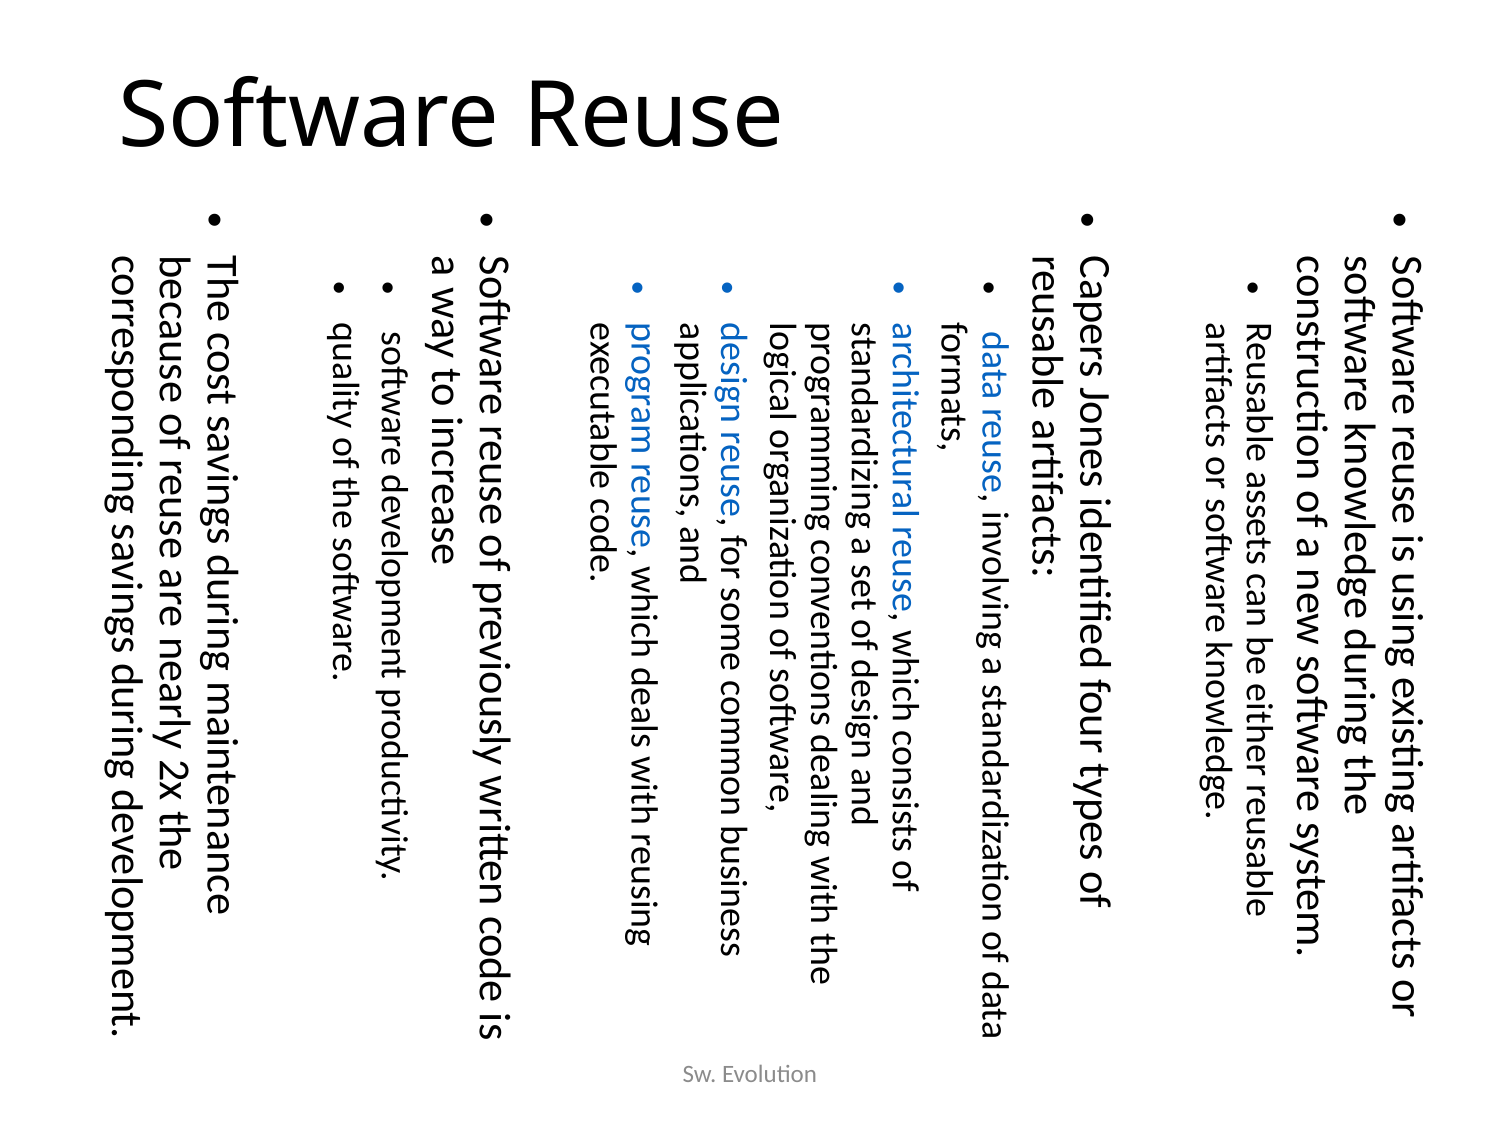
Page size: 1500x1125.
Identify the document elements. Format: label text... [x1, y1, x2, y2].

list Software reuse is using existing artifacts or software knowledge during the construction of a new software system. Reusable assets can be either reusable artifacts or software knowledge. Capers Jones identified four types of reusable artifacts: data reuse, involving a standardization of data formats, architectural reuse, which consists of standardizing a set of design and programming conventions dealing with the logical organization of software, design reuse, for some common business applications, and program reuse, which deals with reusing executable code. Software reuse of previously written code is a way to increase software development productivity. quality of the software. The cost savings during maintenance because of reuse are nearly 2x the corresponding savings during development. [31, 207, 1500, 1057]
title Software Reuse [103, 59, 1397, 175]
footer Sw. Evolution [496, 1042, 1004, 1103]
